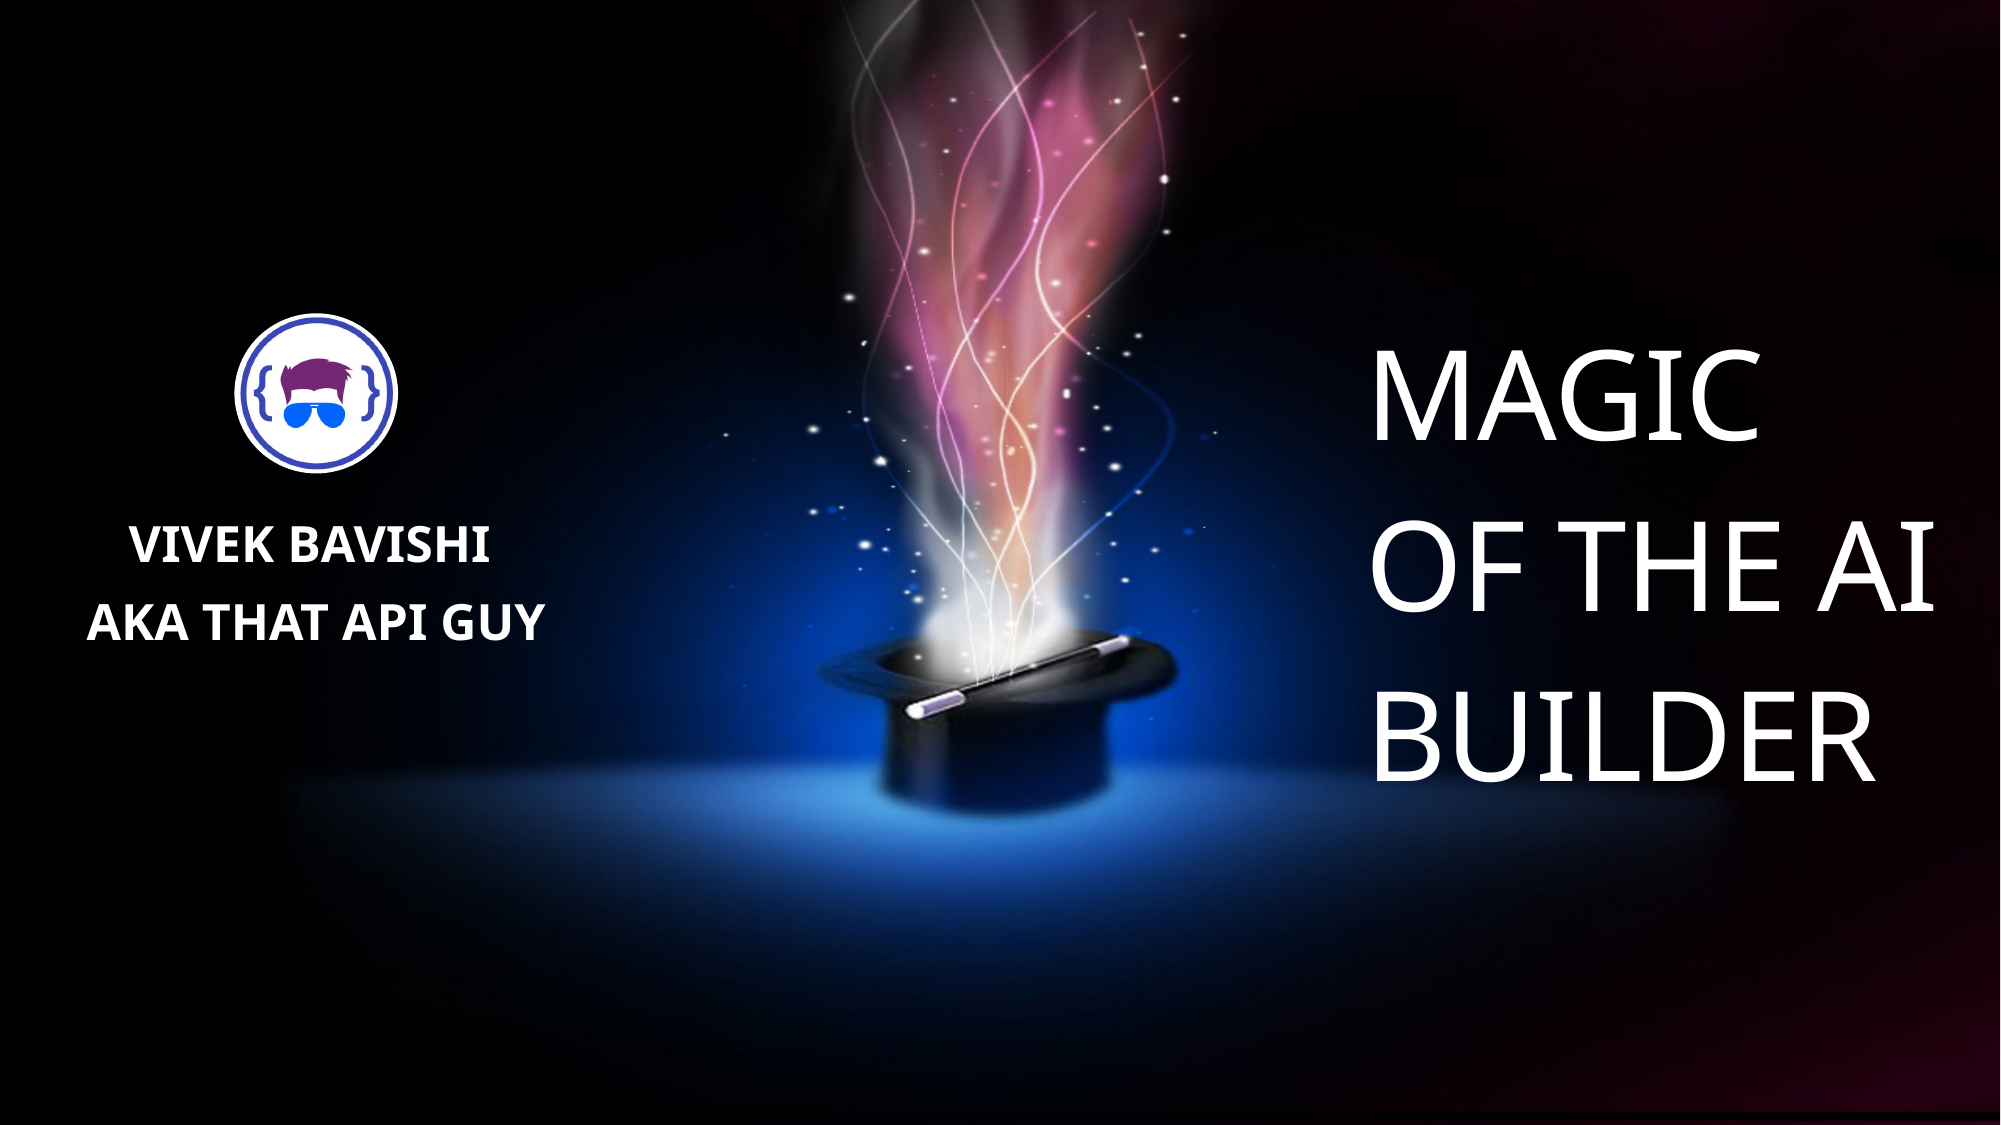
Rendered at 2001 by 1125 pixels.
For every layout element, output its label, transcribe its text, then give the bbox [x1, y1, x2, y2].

picture [0, 0, 2001, 1125]
title MAGIC OF THE AI BUILDER [1350, 74, 1968, 1051]
subtitle Vivek Bavishi AKA That API Guy [63, 227, 569, 1016]
